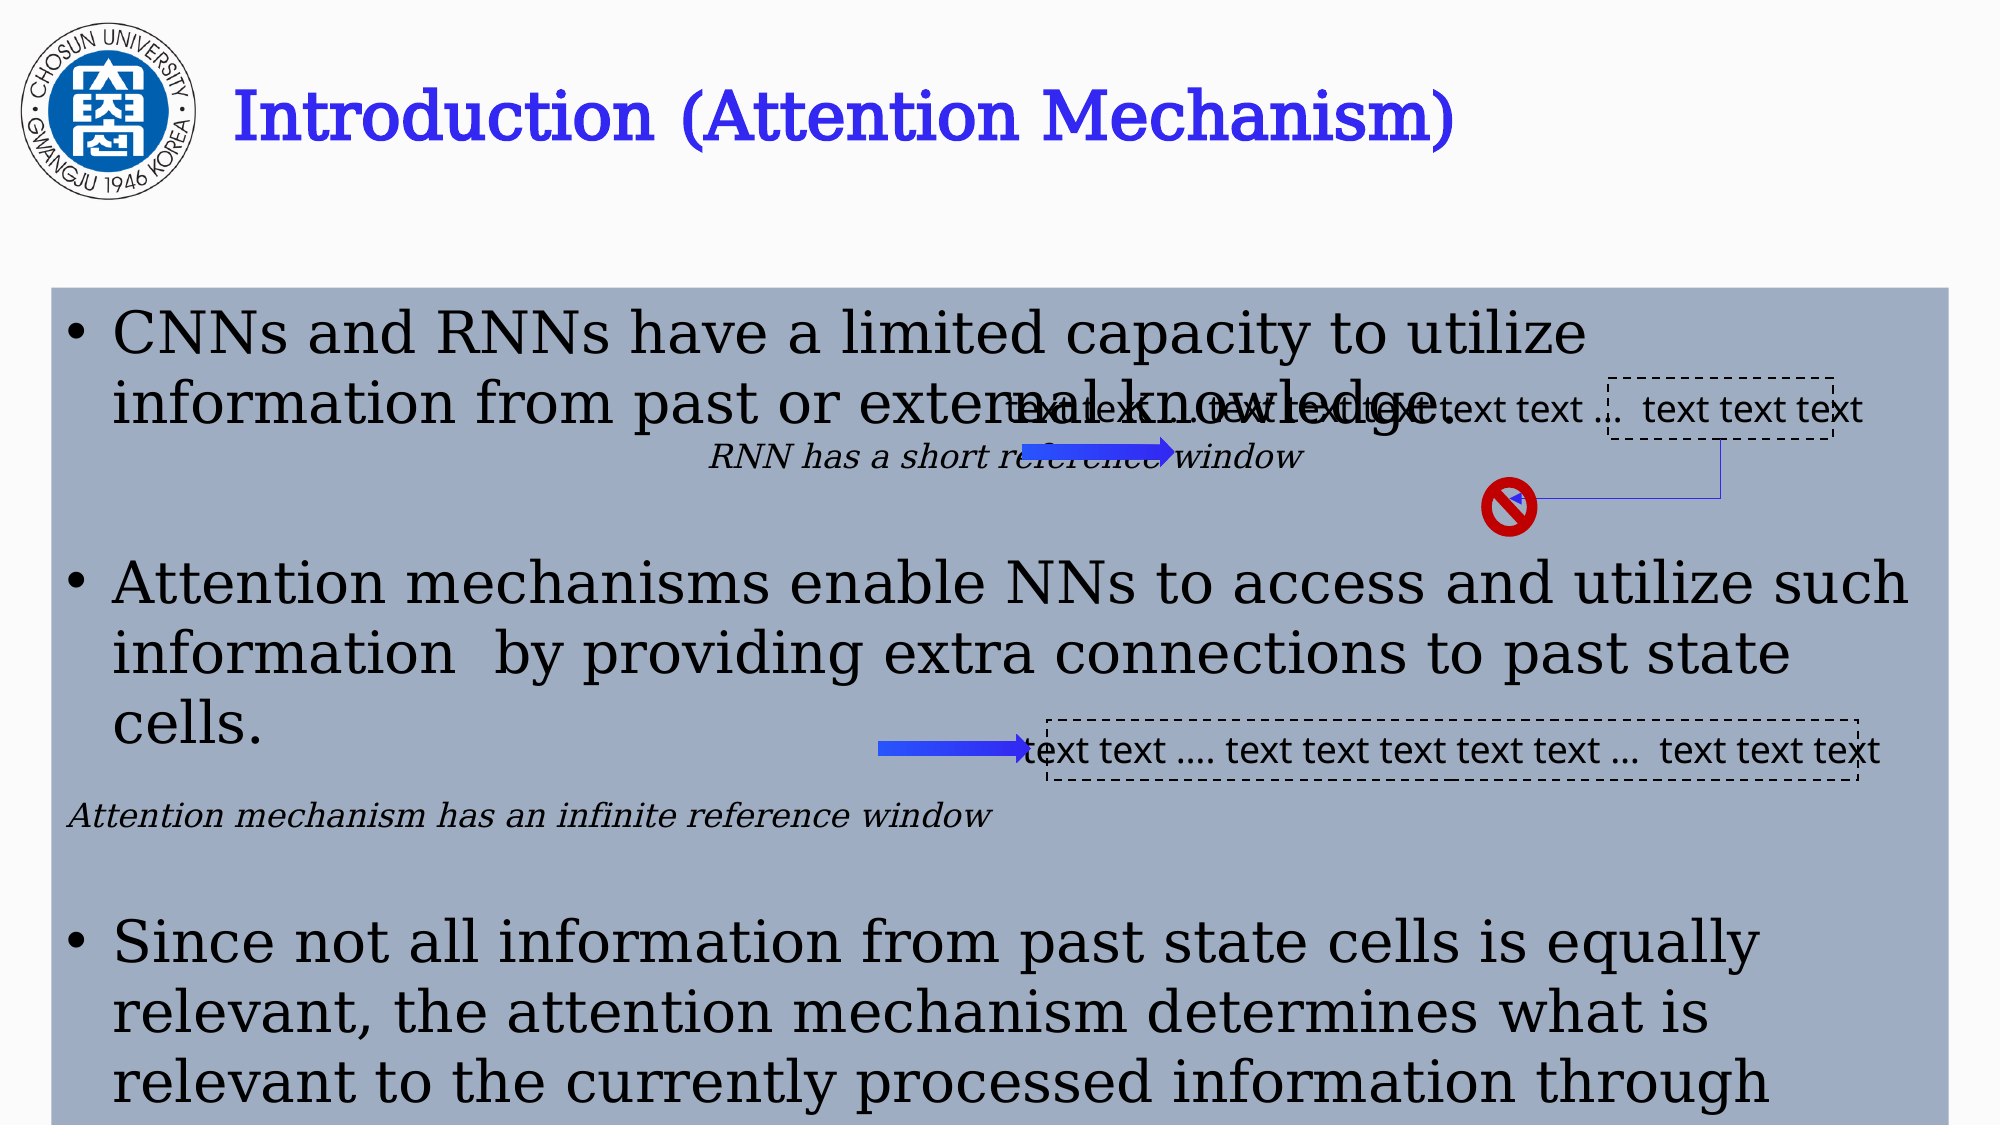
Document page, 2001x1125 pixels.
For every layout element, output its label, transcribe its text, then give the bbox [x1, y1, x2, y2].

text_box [1021, 378, 1848, 537]
text_box [1046, 719, 1859, 781]
text_box CNNs and RNNs have a limited capacity to utilize information from past or external knowledge. RNN has a short reference window Attention mechanisms enable NNs to access and utilize such information by providing extra connections to past state cells. Attention mechanism has an infinite reference window Since not all information from past state cells is equally relevant, the attention mechanism determines what is relevant to the currently processed information through content-based similarity search. [51, 287, 1949, 1125]
text_box Introduction (Attention Mechanism) [218, 74, 1782, 170]
text_box [877, 731, 1033, 766]
picture [16, 18, 200, 204]
text_box text text …. text text text text text … text text text [1007, 718, 1896, 779]
